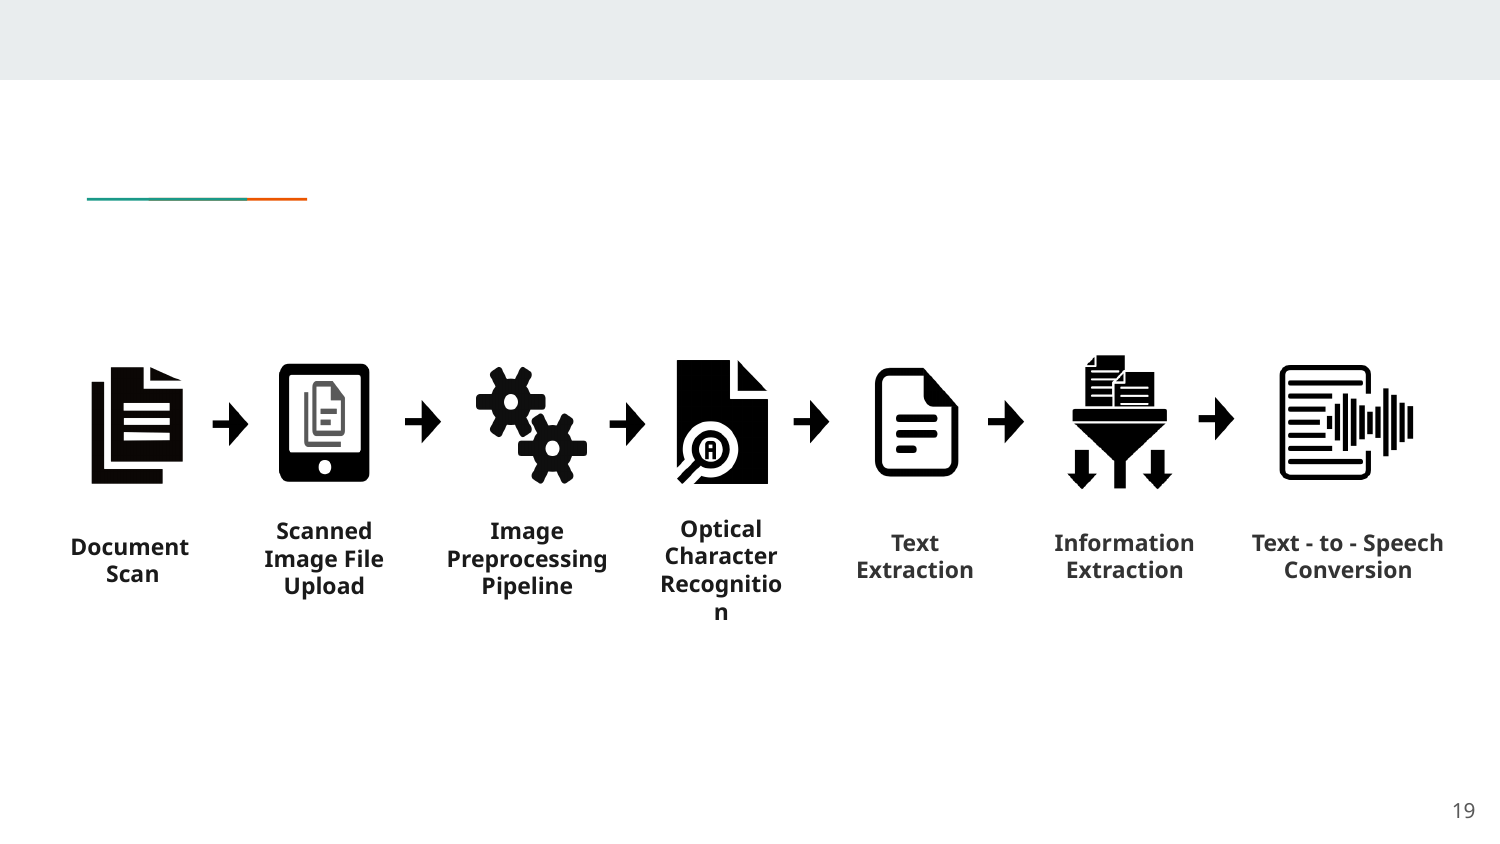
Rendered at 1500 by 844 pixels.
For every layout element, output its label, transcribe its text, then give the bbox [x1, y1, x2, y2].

picture [605, 360, 783, 484]
text_box Scanned Image File Upload [241, 501, 407, 615]
text_box Document Scan [43, 517, 222, 603]
picture [983, 390, 1050, 454]
picture [78, 362, 189, 487]
picture [1051, 350, 1189, 494]
text_box Image Preprocessing Pipeline [426, 501, 628, 615]
picture [789, 390, 855, 454]
text_box Information Extraction [1035, 513, 1214, 598]
slide_number ‹#› [1400, 779, 1491, 844]
picture [1193, 387, 1260, 452]
text_box Optical Character Recognition [638, 499, 804, 640]
picture [400, 390, 467, 454]
text_box Text Extraction [832, 513, 998, 598]
text_box Text - to - Speech Conversion [1220, 513, 1476, 598]
picture [278, 360, 370, 484]
picture [861, 360, 973, 484]
picture [476, 362, 587, 487]
picture [1274, 350, 1422, 494]
picture [207, 392, 274, 457]
